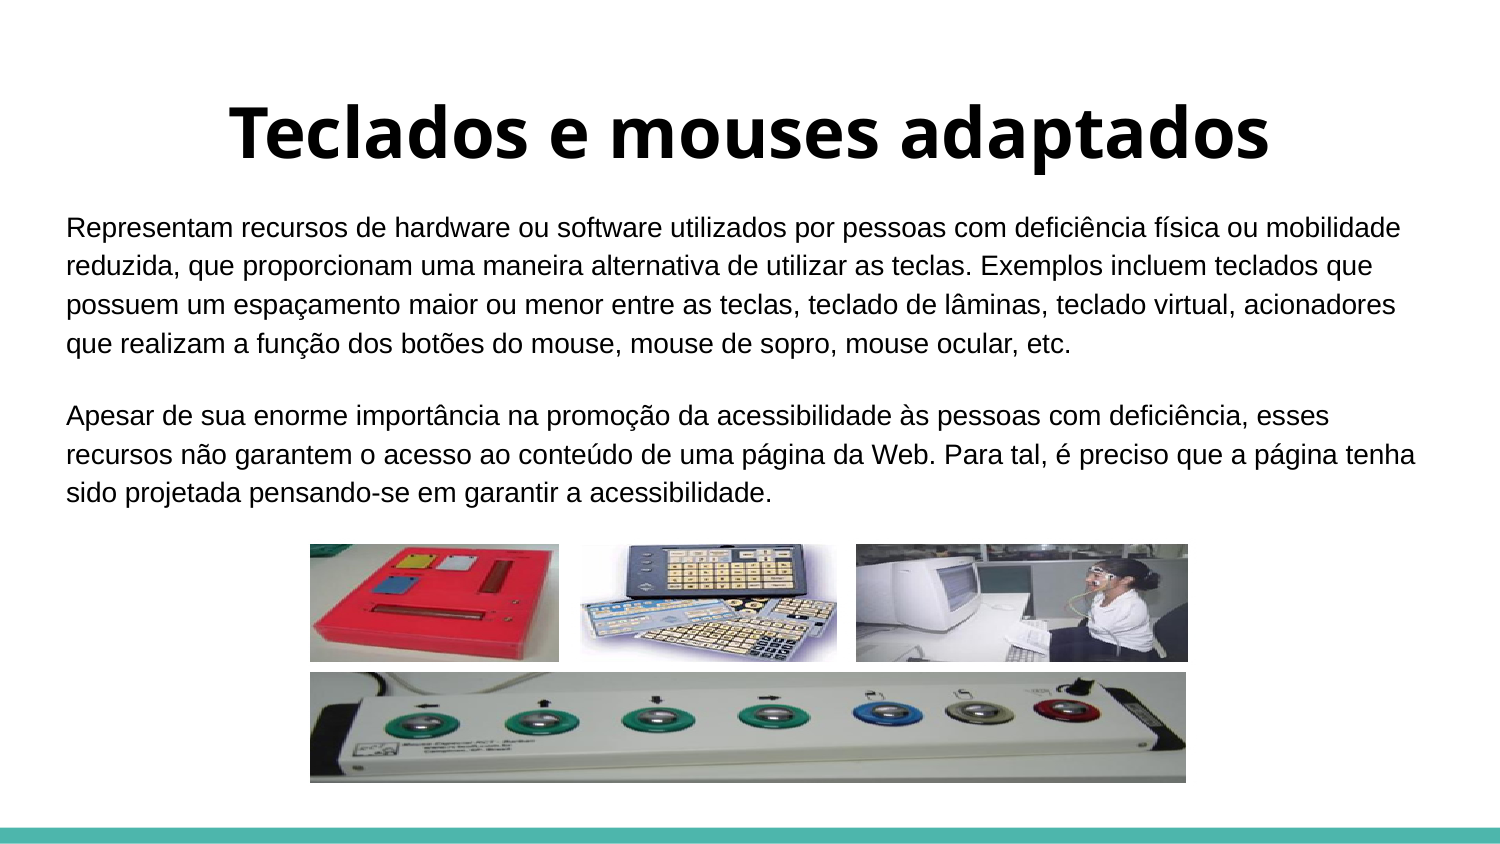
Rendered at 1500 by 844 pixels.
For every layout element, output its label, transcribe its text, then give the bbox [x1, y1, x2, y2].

list Representam recursos de hardware ou software utilizados por pessoas com deficiência física ou mobilidade reduzida, que proporcionam uma maneira alternativa de utilizar as teclas. Exemplos incluem teclados que possuem um espaçamento maior ou menor entre as teclas, teclado de lâminas, teclado virtual, acionadores que realizam a função dos botões do mouse, mouse de sopro, mouse ocular, etc. Apesar de sua enorme importância na promoção da acessibilidade às pessoas com deficiência, esses recursos não garantem o acesso ao conteúdo de uma página da Web. Para tal, é preciso que a página tenha sido projetada pensando-se em garantir a acessibilidade. [51, 189, 1449, 812]
picture [296, 538, 1204, 790]
title Teclados e mouses adaptados [51, 72, 1449, 189]
